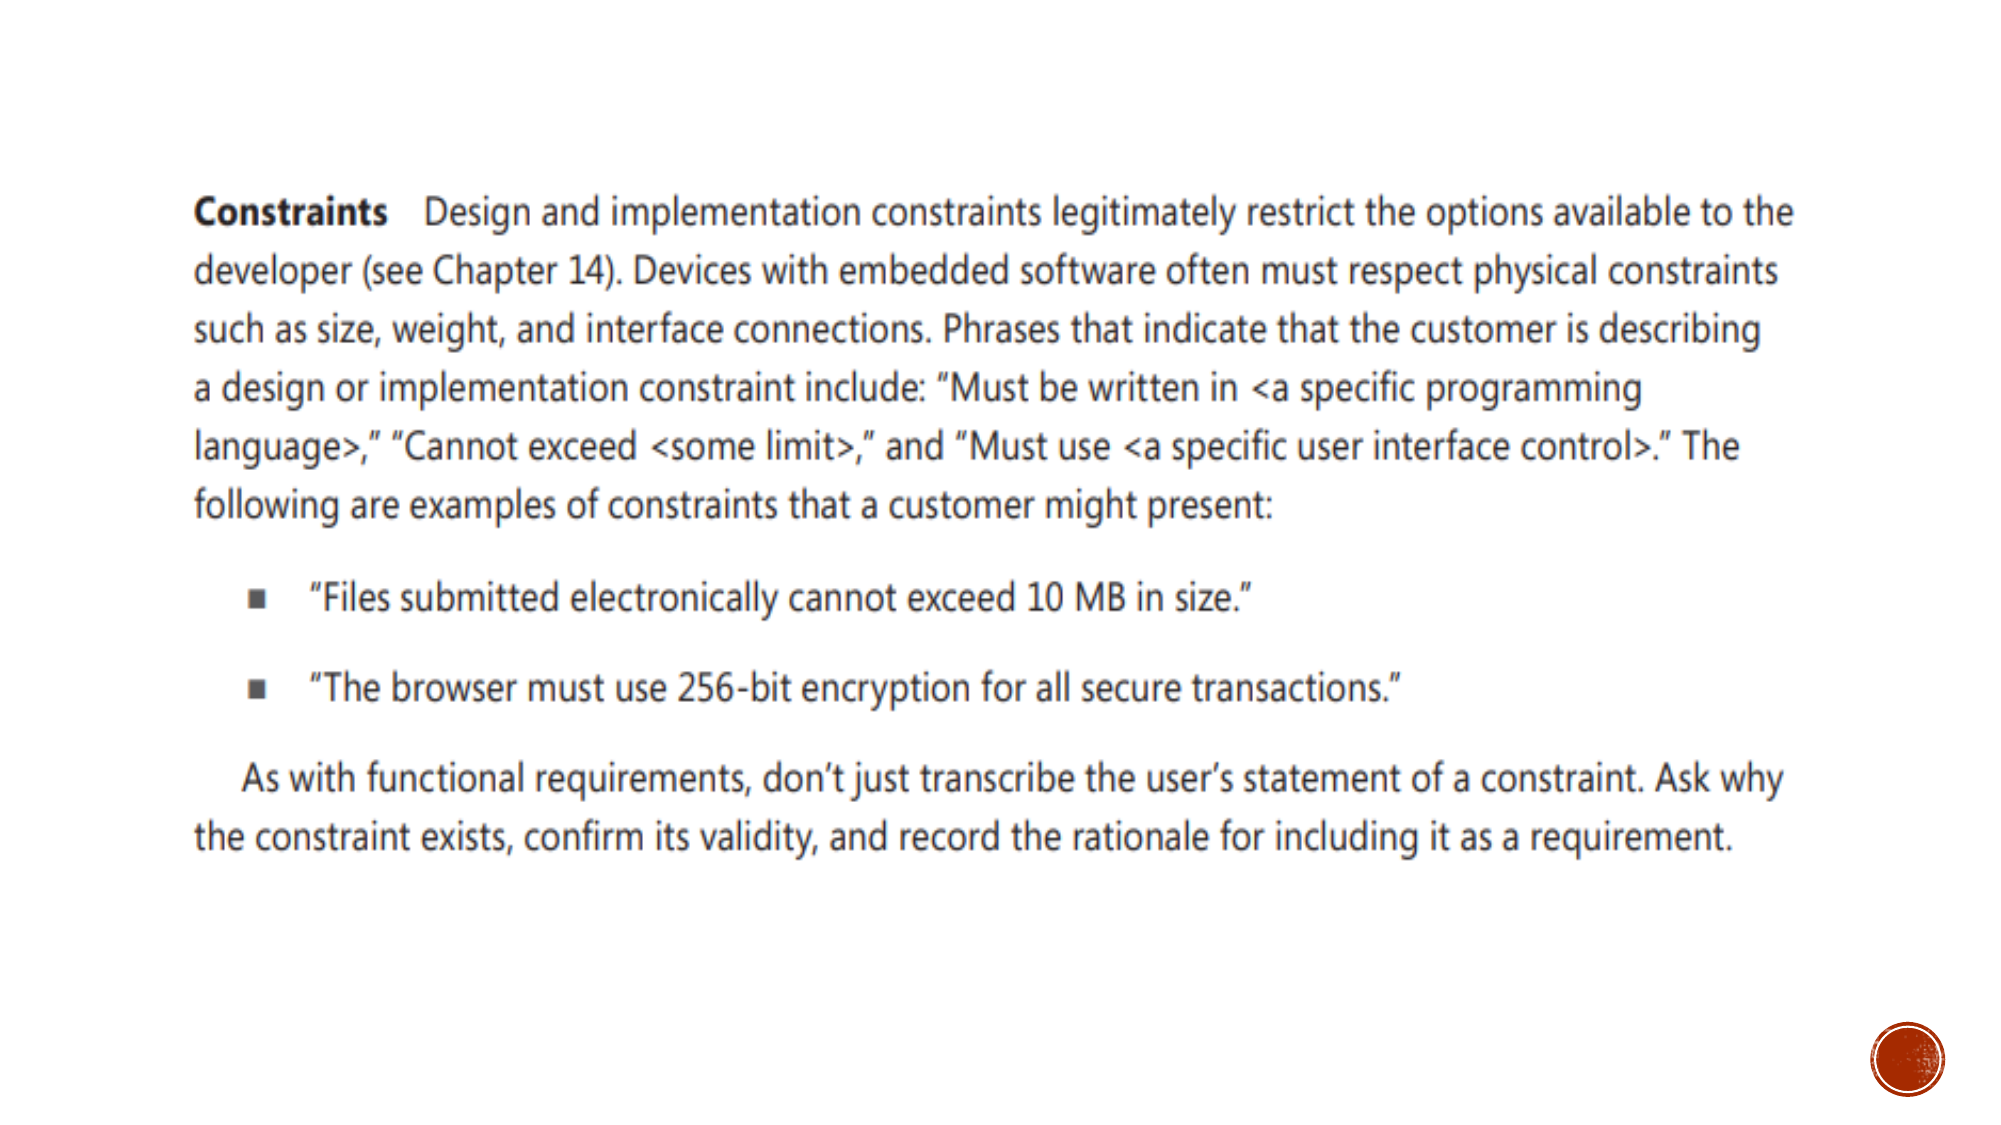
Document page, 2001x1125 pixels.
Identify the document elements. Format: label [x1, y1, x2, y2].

picture [179, 160, 1815, 901]
